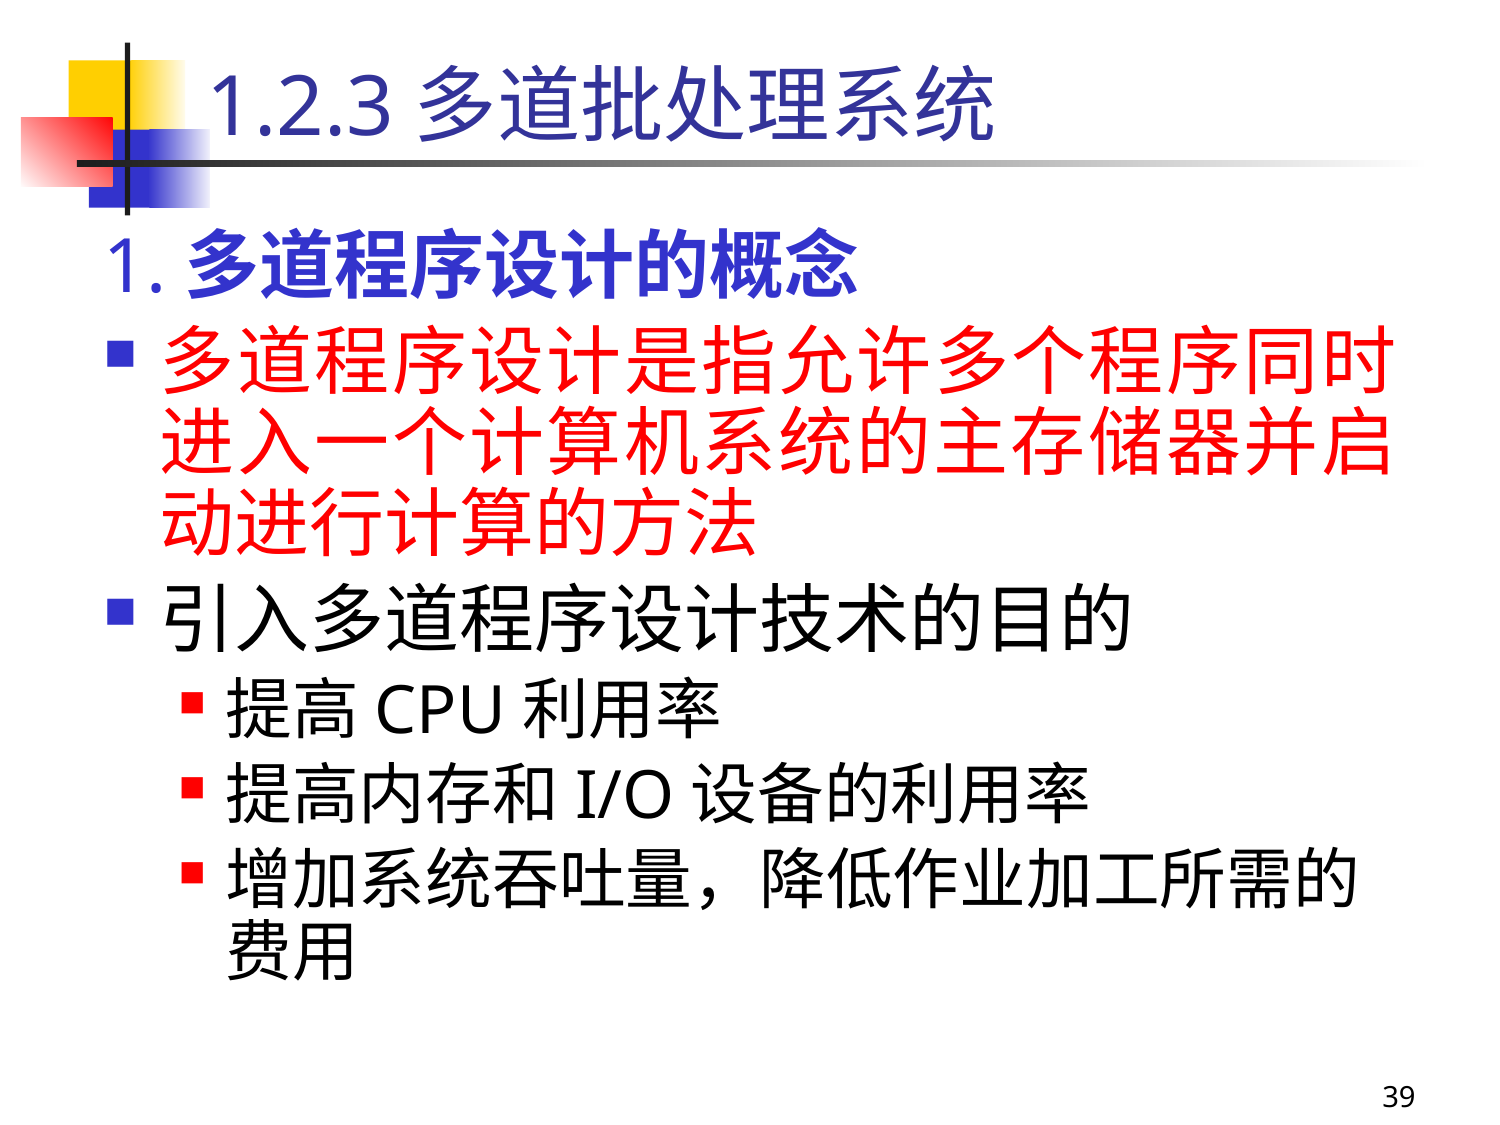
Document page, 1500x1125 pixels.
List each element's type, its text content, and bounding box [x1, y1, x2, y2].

title 1.2.3多道批处理系统 [171, 31, 1487, 173]
list 1.多道程序设计的概念 多道程序设计是指允许多个程序同时进入一个计算机系统的主存储器并启动进行计算的方法 引入多道程序设计技术的目的 提高CPU利用率 提高内存和I/O设备的利用率 增加系统吞吐量，降低作业加工所需的费用 [88, 220, 1412, 1024]
slide_number 39 [1080, 1070, 1431, 1114]
